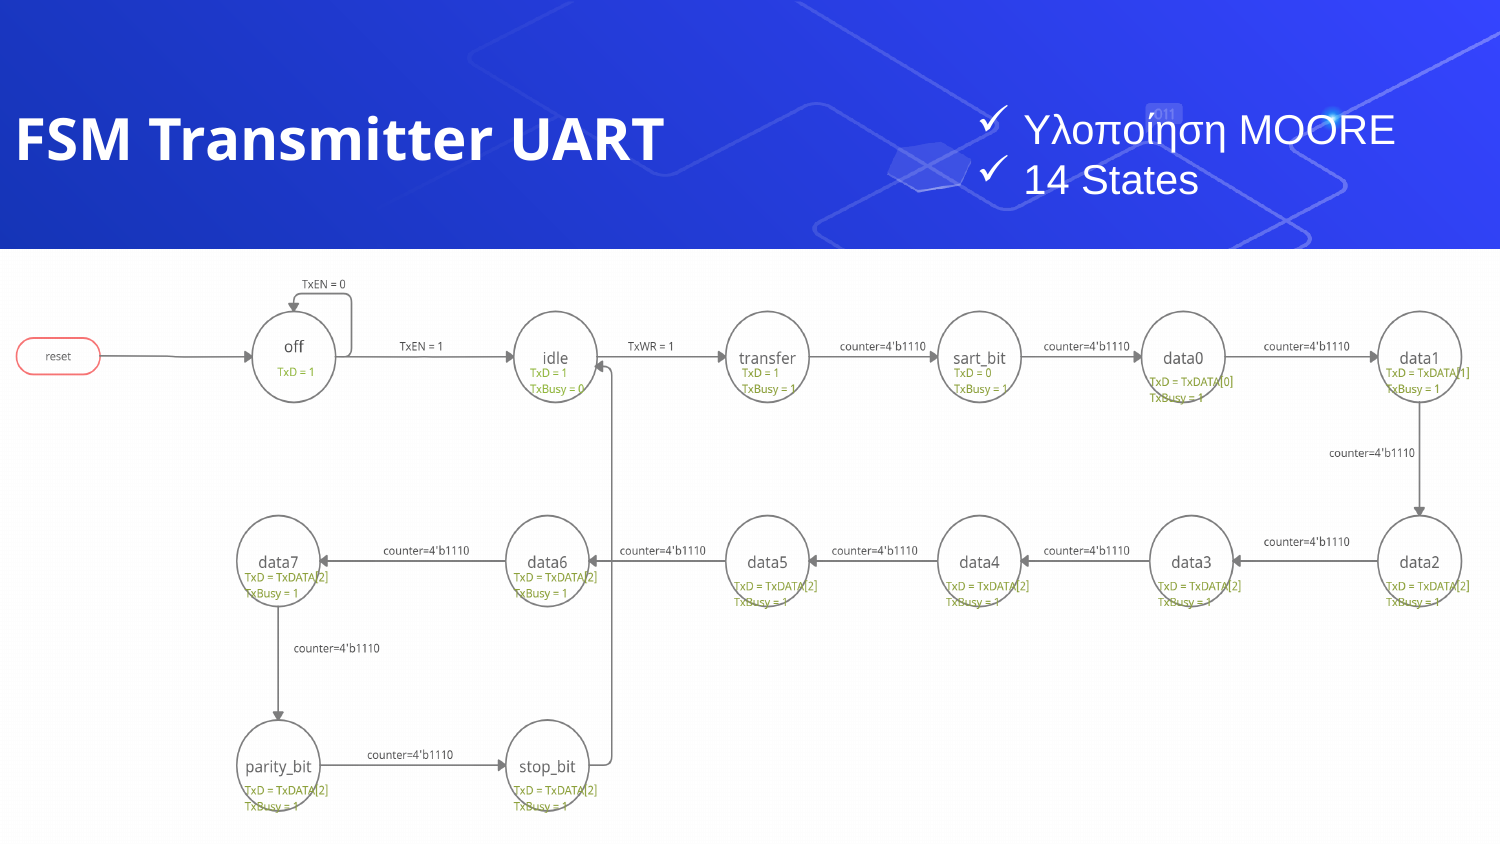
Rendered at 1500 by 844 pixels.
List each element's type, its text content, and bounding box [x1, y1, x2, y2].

text_box FSM Transmitter UART [0, 95, 732, 177]
text_box Υλοποίηση MOORE 14 States [961, 95, 1500, 210]
picture [0, 0, 1500, 844]
